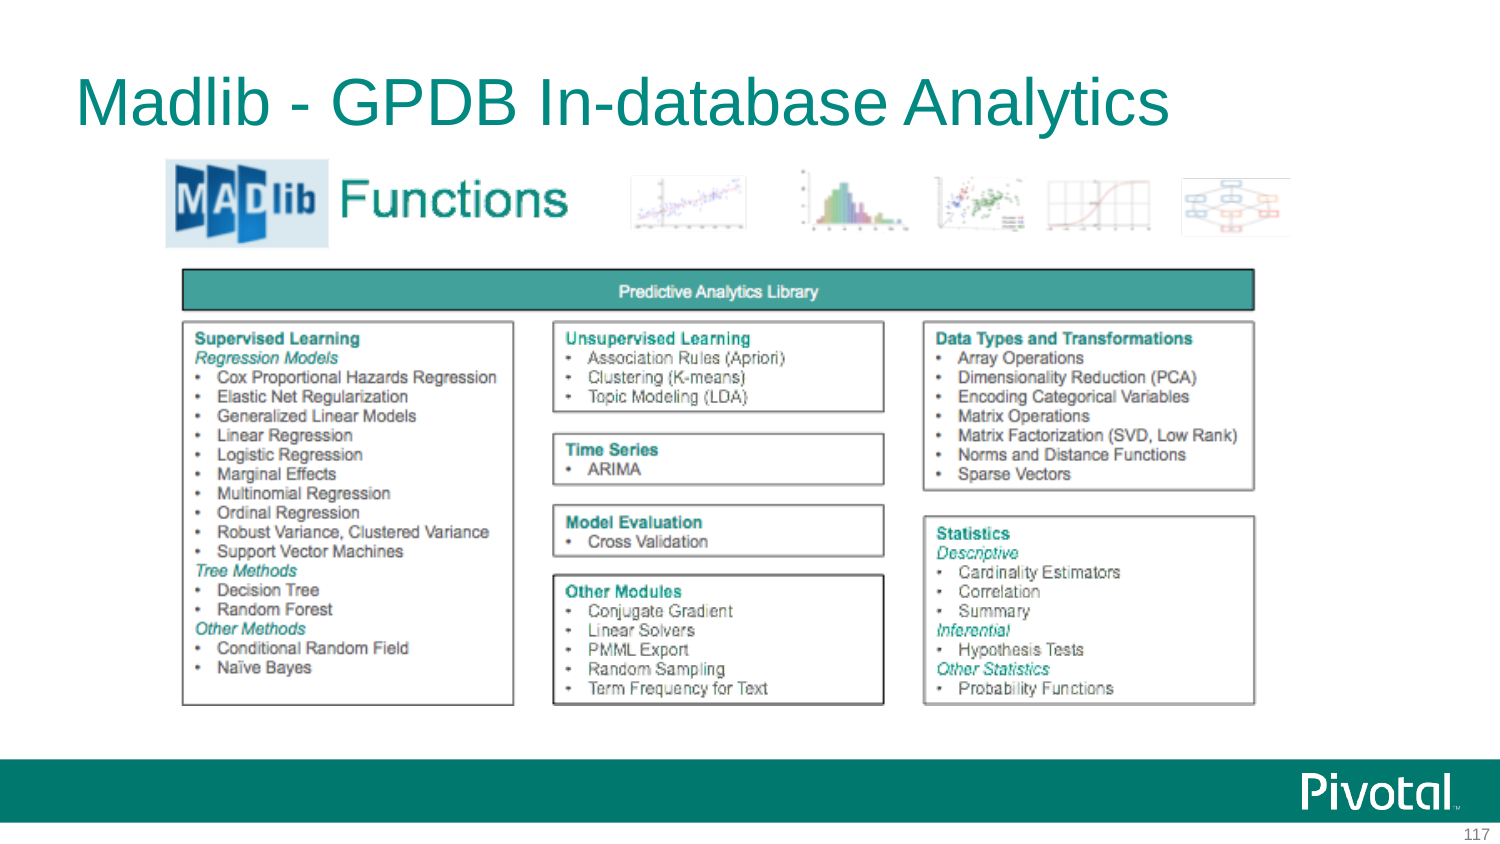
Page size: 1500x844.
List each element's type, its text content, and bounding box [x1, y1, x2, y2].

title Madlib - GPDB In-database Analytics [60, 53, 1440, 129]
picture [1302, 773, 1460, 810]
picture [164, 153, 1292, 706]
